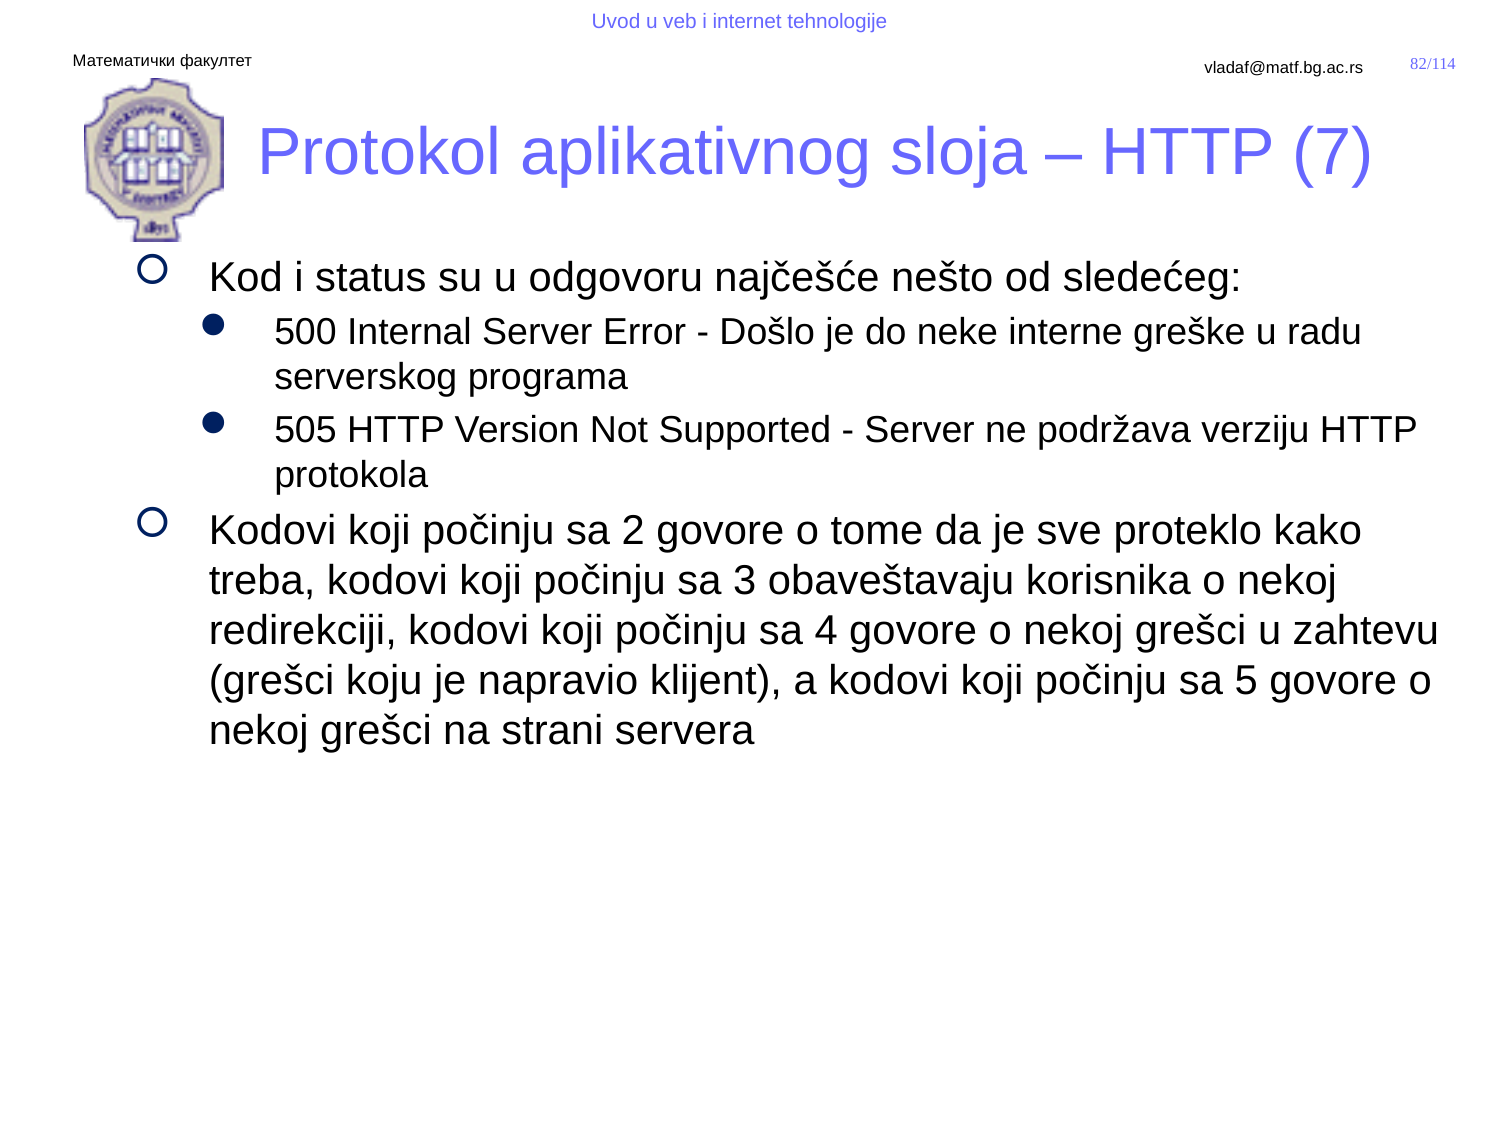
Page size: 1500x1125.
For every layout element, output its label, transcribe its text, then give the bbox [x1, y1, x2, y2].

title Protokol aplikativnog sloja – HTTP (7) [242, 54, 1447, 242]
list Kod i status su u odgovoru najčešće nešto od sledećeg: 500 Internal Server Error - Došlo je do neke interne greške u radu serverskog programa 505 HTTP Version Not Supported - Server ne podržava verziju HTTP protokola Kodovi koji počinju sa 2 govore o tome da je sve proteklo kako treba, kodovi koji počinju sa 3 obaveštavaju korisnika o nekoj redirekciji, kodovi koji počinju sa 4 govore o nekoj grešci u zahtevu (grešci koju je napravio klijent), a kodovi koji počinju sa 5 govore o nekoj grešci na strani servera [53, 242, 1483, 598]
picture [84, 78, 224, 242]
